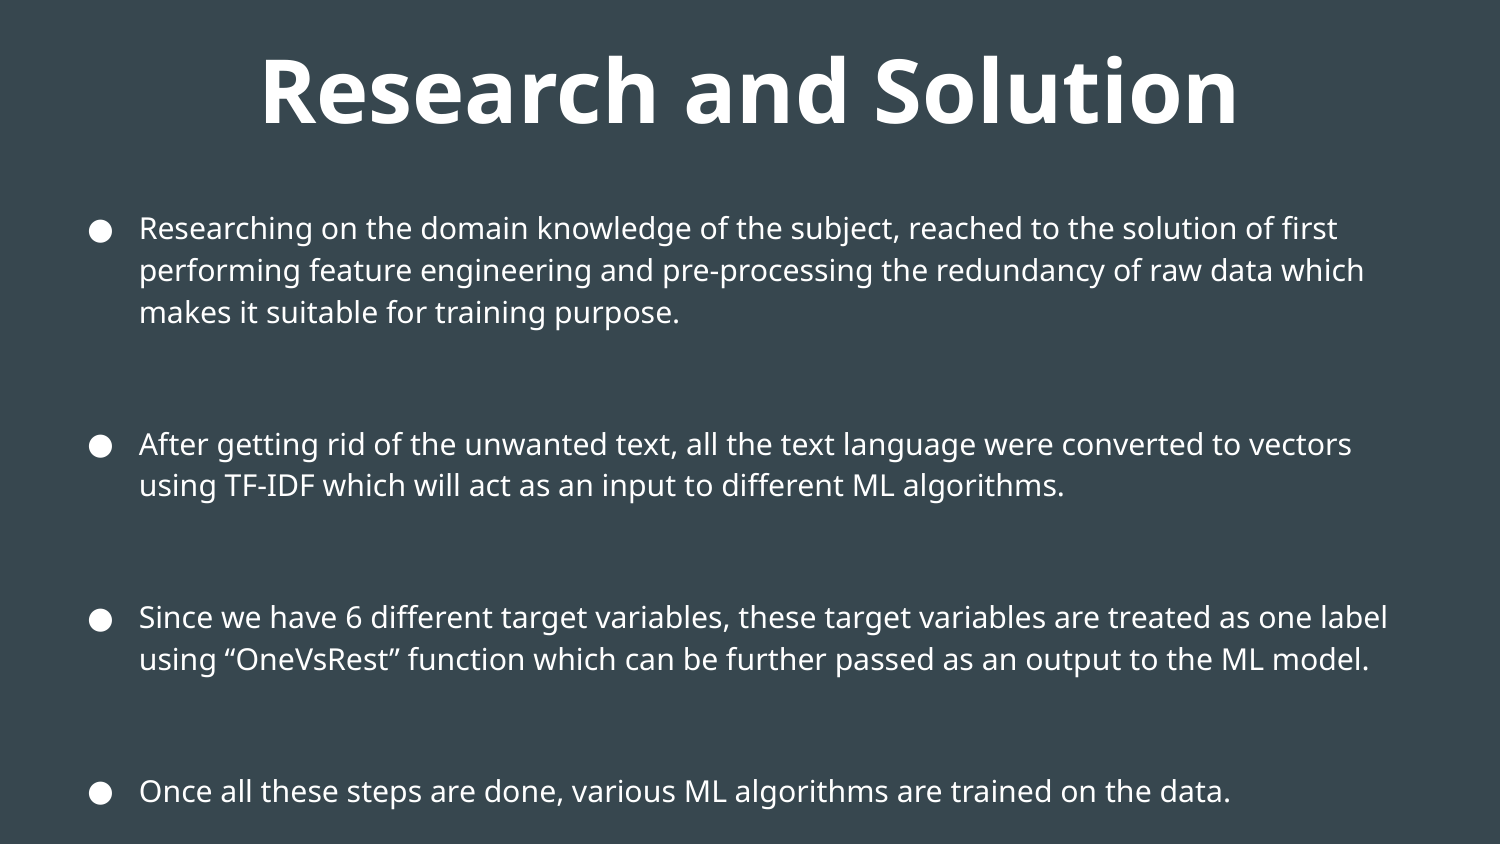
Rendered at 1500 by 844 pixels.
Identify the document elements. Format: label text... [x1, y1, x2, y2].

title Research and Solution [51, 19, 1449, 167]
list Researching on the domain knowledge of the subject, reached to the solution of first performing feature engineering and pre-processing the redundancy of raw data which makes it suitable for training purpose. After getting rid of the unwanted text, all the text language were converted to vectors using TF-IDF which will act as an input to different ML algorithms. Since we have 6 different target variables, these target variables are treated as one label using “OneVsRest” function which can be further passed as an output to the ML model. Once all these steps are done, various ML algorithms are trained on the data. [51, 189, 1449, 831]
